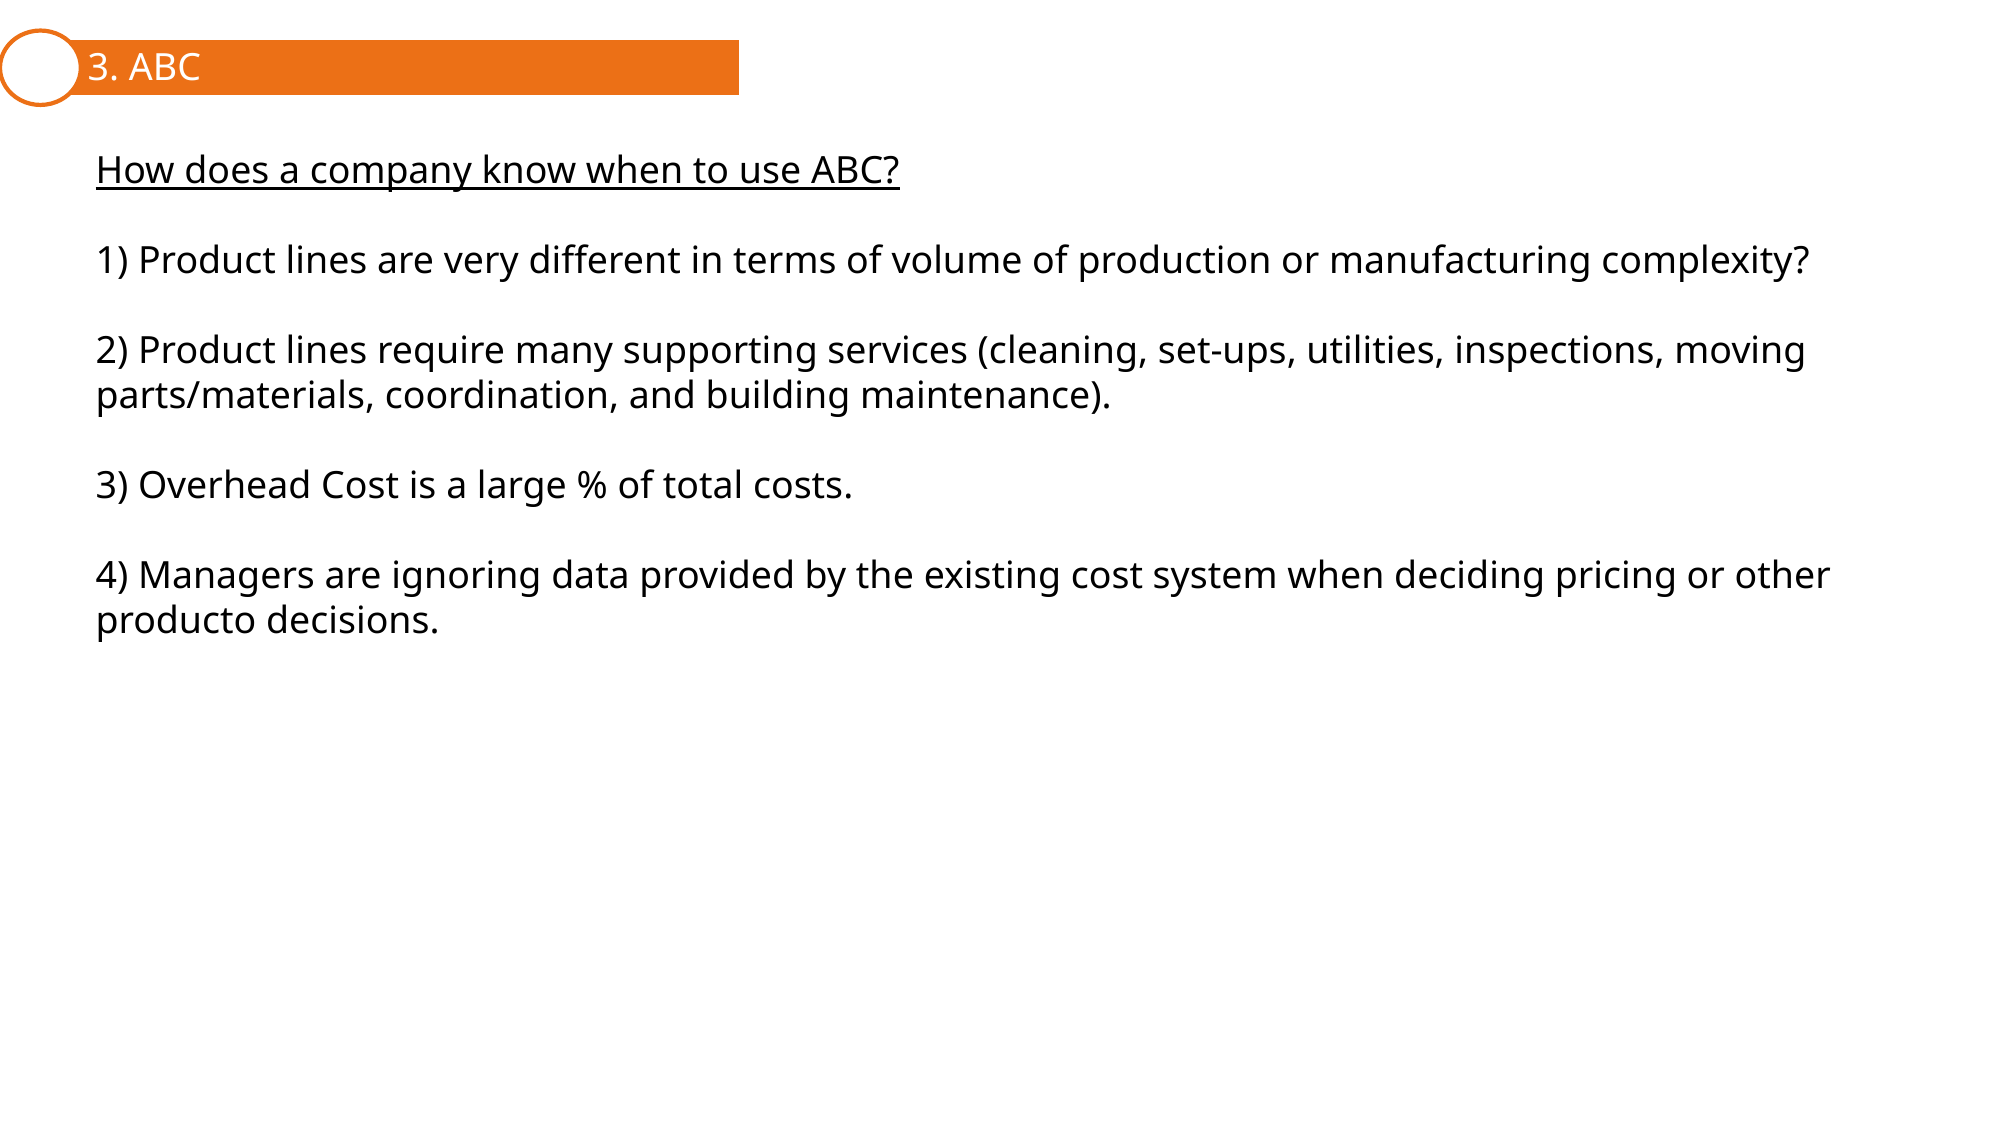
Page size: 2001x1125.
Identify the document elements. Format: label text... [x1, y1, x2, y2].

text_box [0, 30, 742, 106]
text_box How does a company know when to use ABC? 1) Product lines are very different in terms of volume of production or manufacturing complexity? 2) Product lines require many supporting services (cleaning, set-ups, utilities, inspections, moving parts/materials, coordination, and building maintenance). 3) Overhead Cost is a large % of total costs. 4) Managers are ignoring data provided by the existing cost system when deciding pricing or other producto decisions. [80, 138, 1927, 649]
